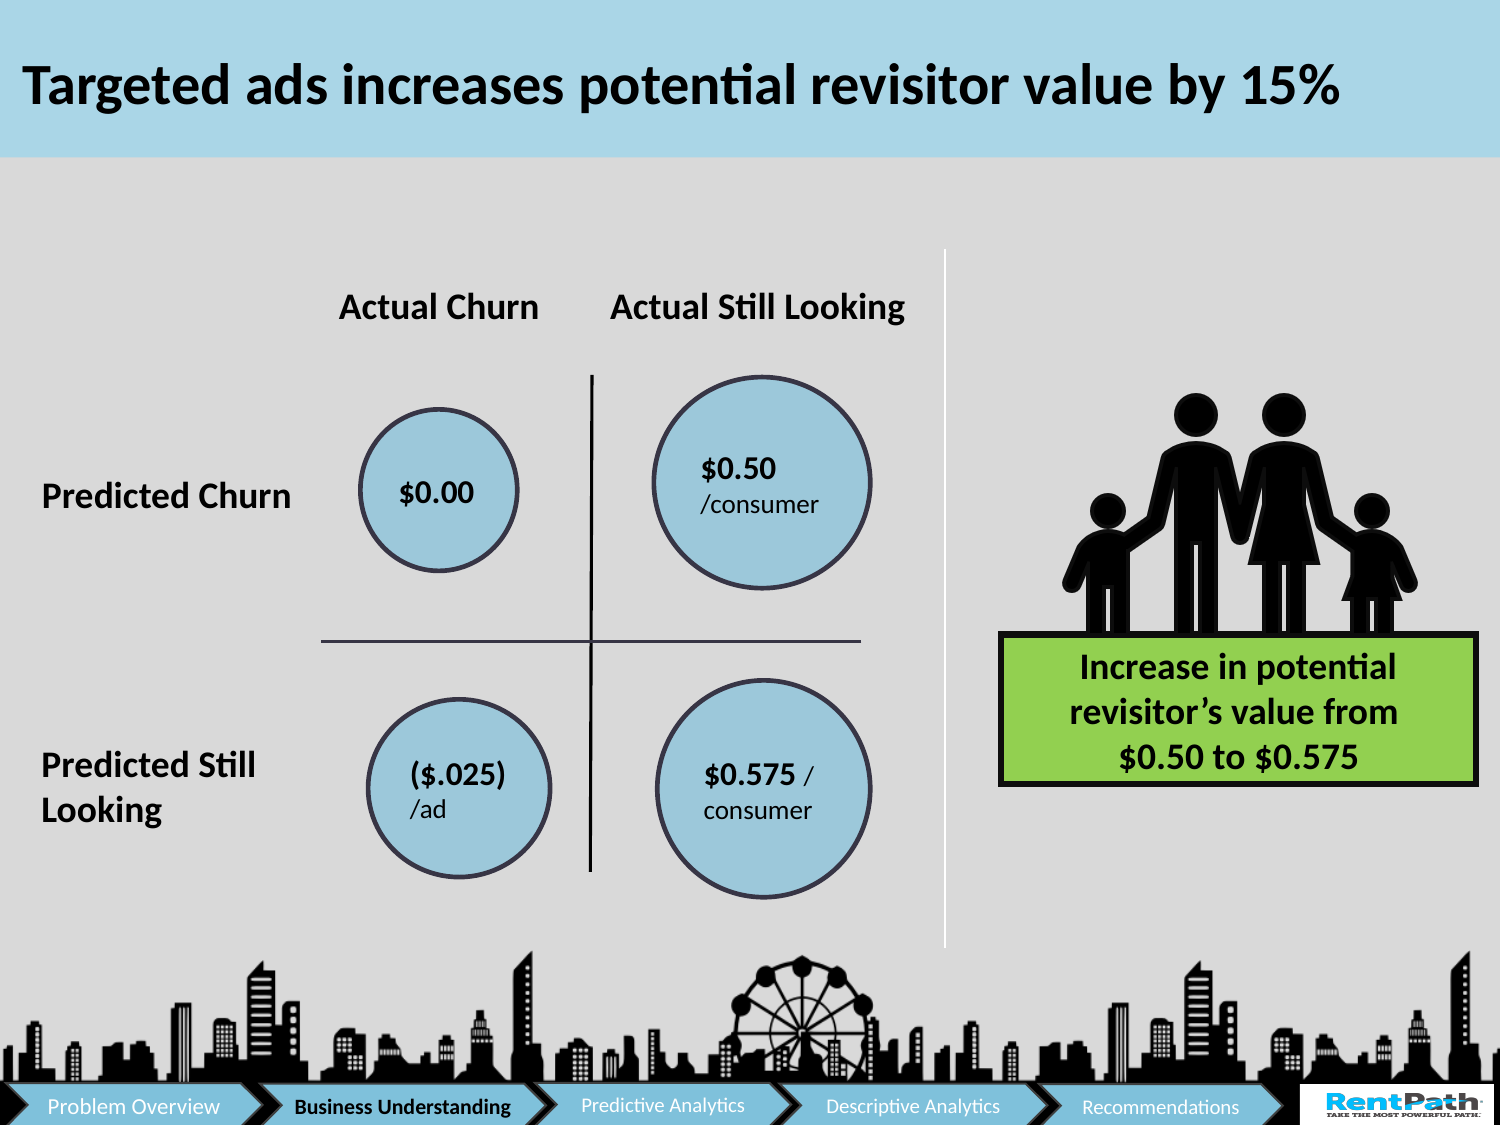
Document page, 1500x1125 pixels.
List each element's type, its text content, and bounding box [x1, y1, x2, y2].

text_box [1000, 323, 1477, 786]
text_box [0, 950, 1500, 1125]
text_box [25, 274, 923, 898]
text_box [0, 0, 7, 158]
title Targeted ads increases potential revisitor value by 15% [7, 0, 1500, 211]
